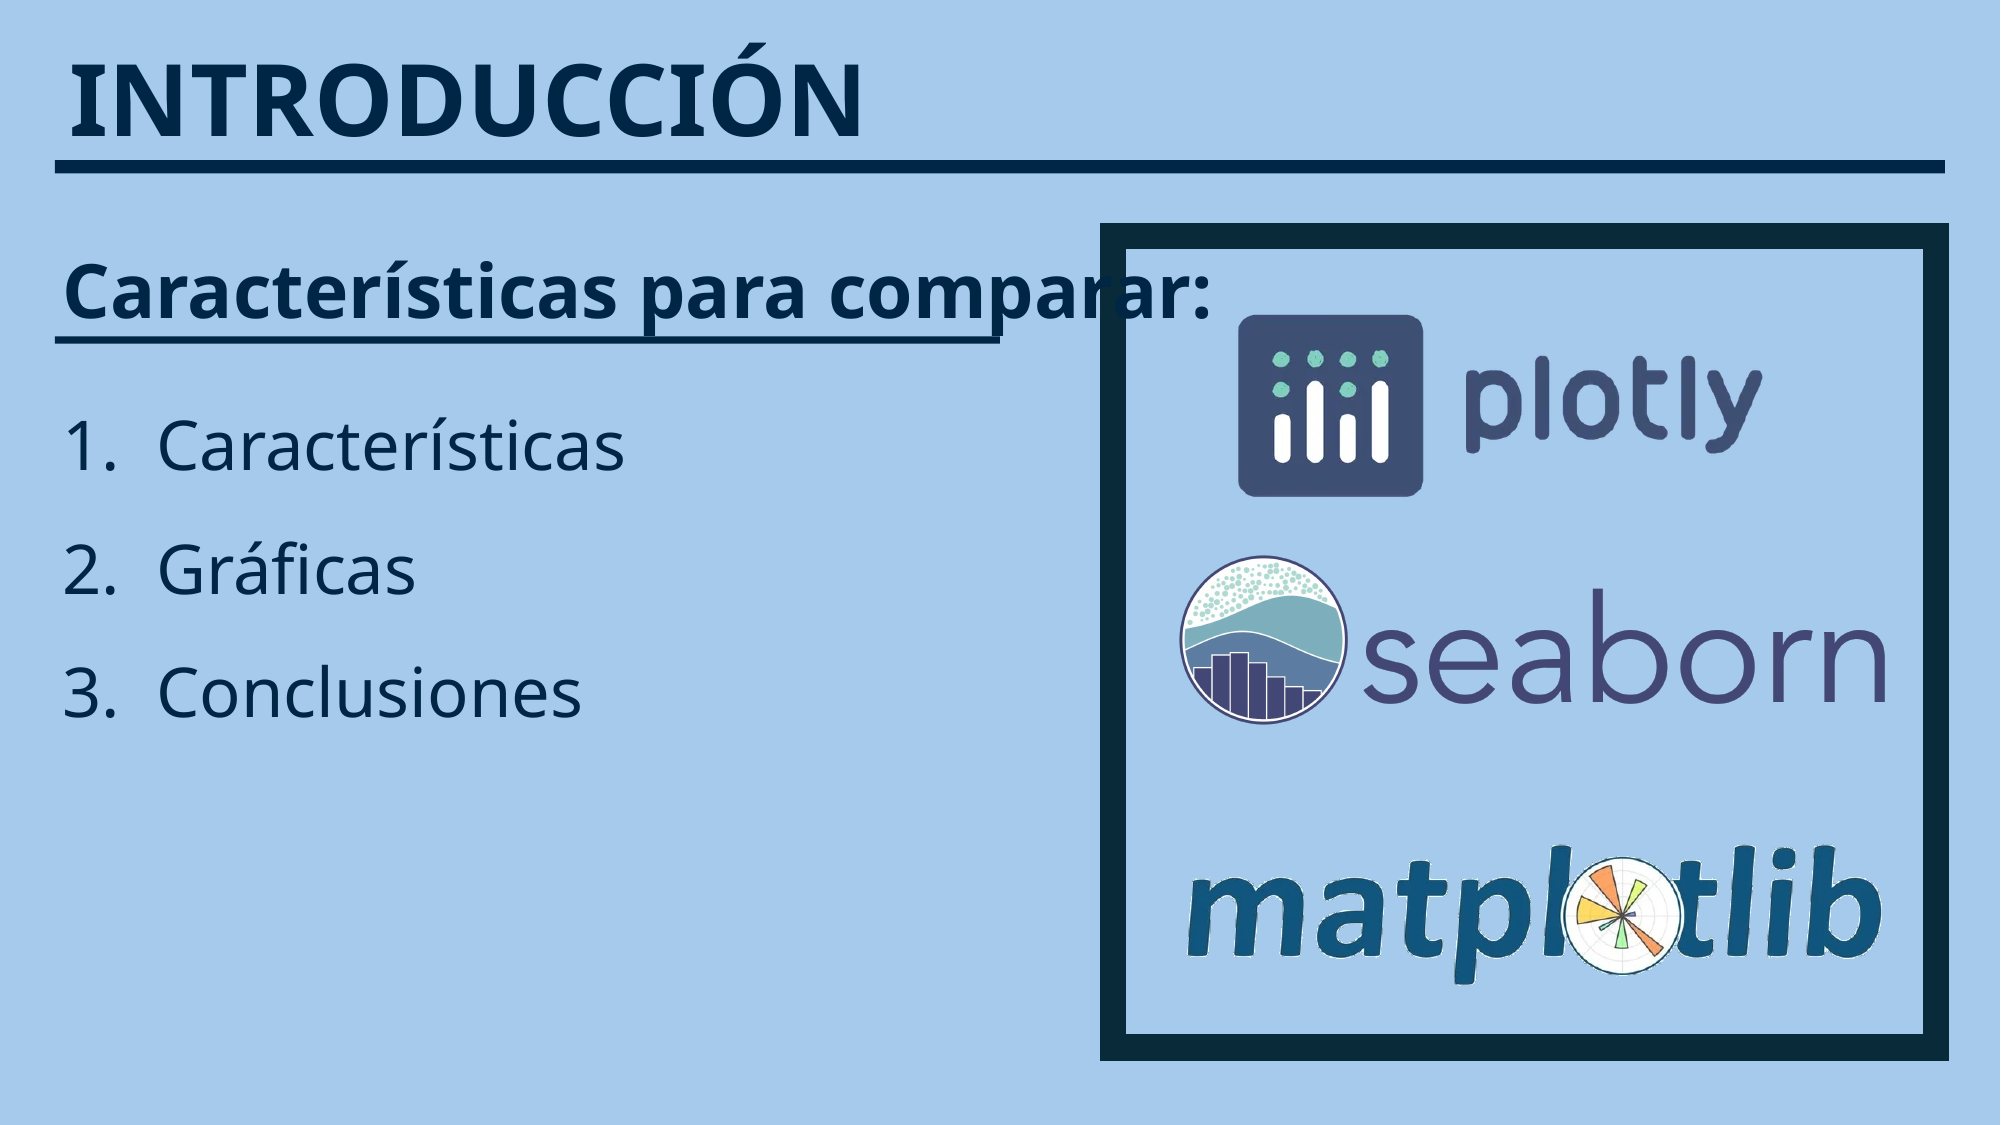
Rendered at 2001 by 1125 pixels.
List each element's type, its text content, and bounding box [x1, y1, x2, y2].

text_box [53, 335, 1001, 345]
title INTRODUCCIÓN [54, 54, 1452, 149]
text_box Características para comparar: [54, 236, 1452, 337]
picture [1134, 251, 1937, 1125]
text_box [1112, 337, 1194, 1049]
text_box [1112, 234, 1937, 688]
text_box Características Gráficas Conclusiones [54, 356, 1000, 1071]
text_box [53, 159, 1946, 175]
